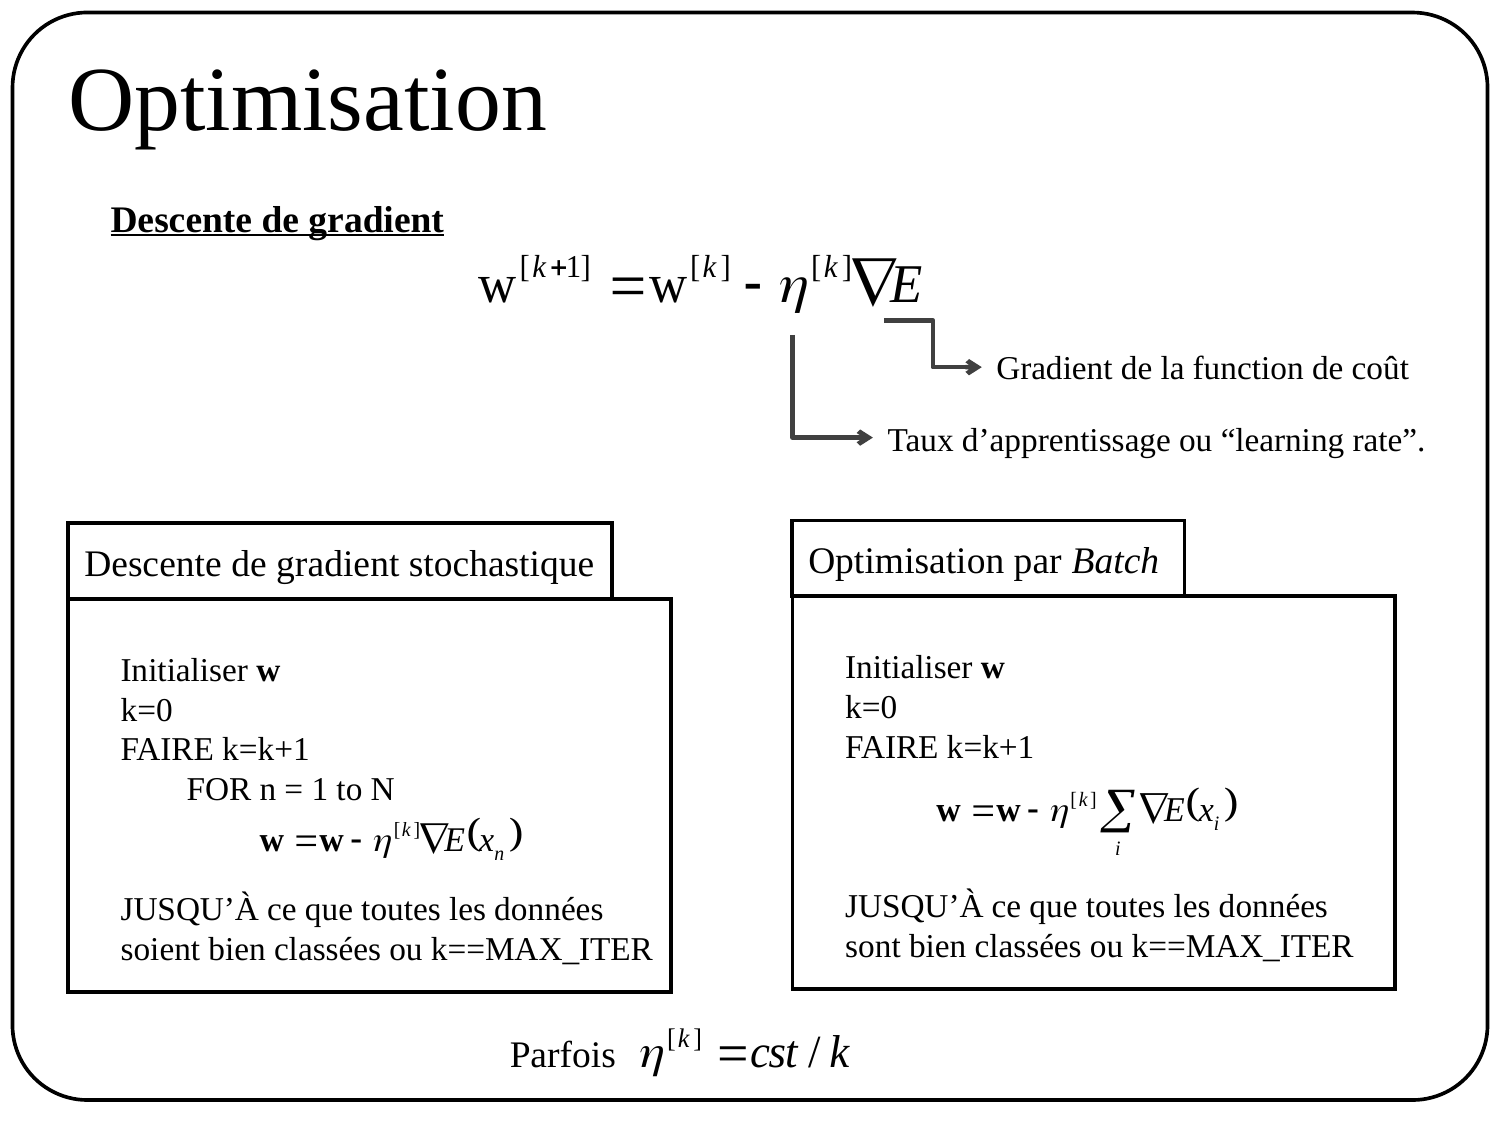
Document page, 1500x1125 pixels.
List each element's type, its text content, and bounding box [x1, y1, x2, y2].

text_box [635, 1017, 860, 1088]
text_box [792, 596, 1396, 990]
text_box [67, 598, 671, 992]
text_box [254, 813, 523, 870]
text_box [95, 187, 1446, 467]
title Optimisation [52, 0, 1329, 188]
text_box Initialiser w k=0 FAIRE k=k+1 JUSQU’À ce que toutes les données sont bien classées ou k==MAX_ITER [830, 637, 1396, 972]
text_box [792, 520, 1185, 597]
text_box [67, 523, 613, 599]
text_box Initialiser w k=0 FAIRE k=k+1 FOR n = 1 to N JUSQU’À ce que toutes les données soient bien classées ou k==MAX_ITER [105, 640, 671, 975]
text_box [930, 783, 1240, 863]
text_box Parfois [495, 1022, 630, 1082]
